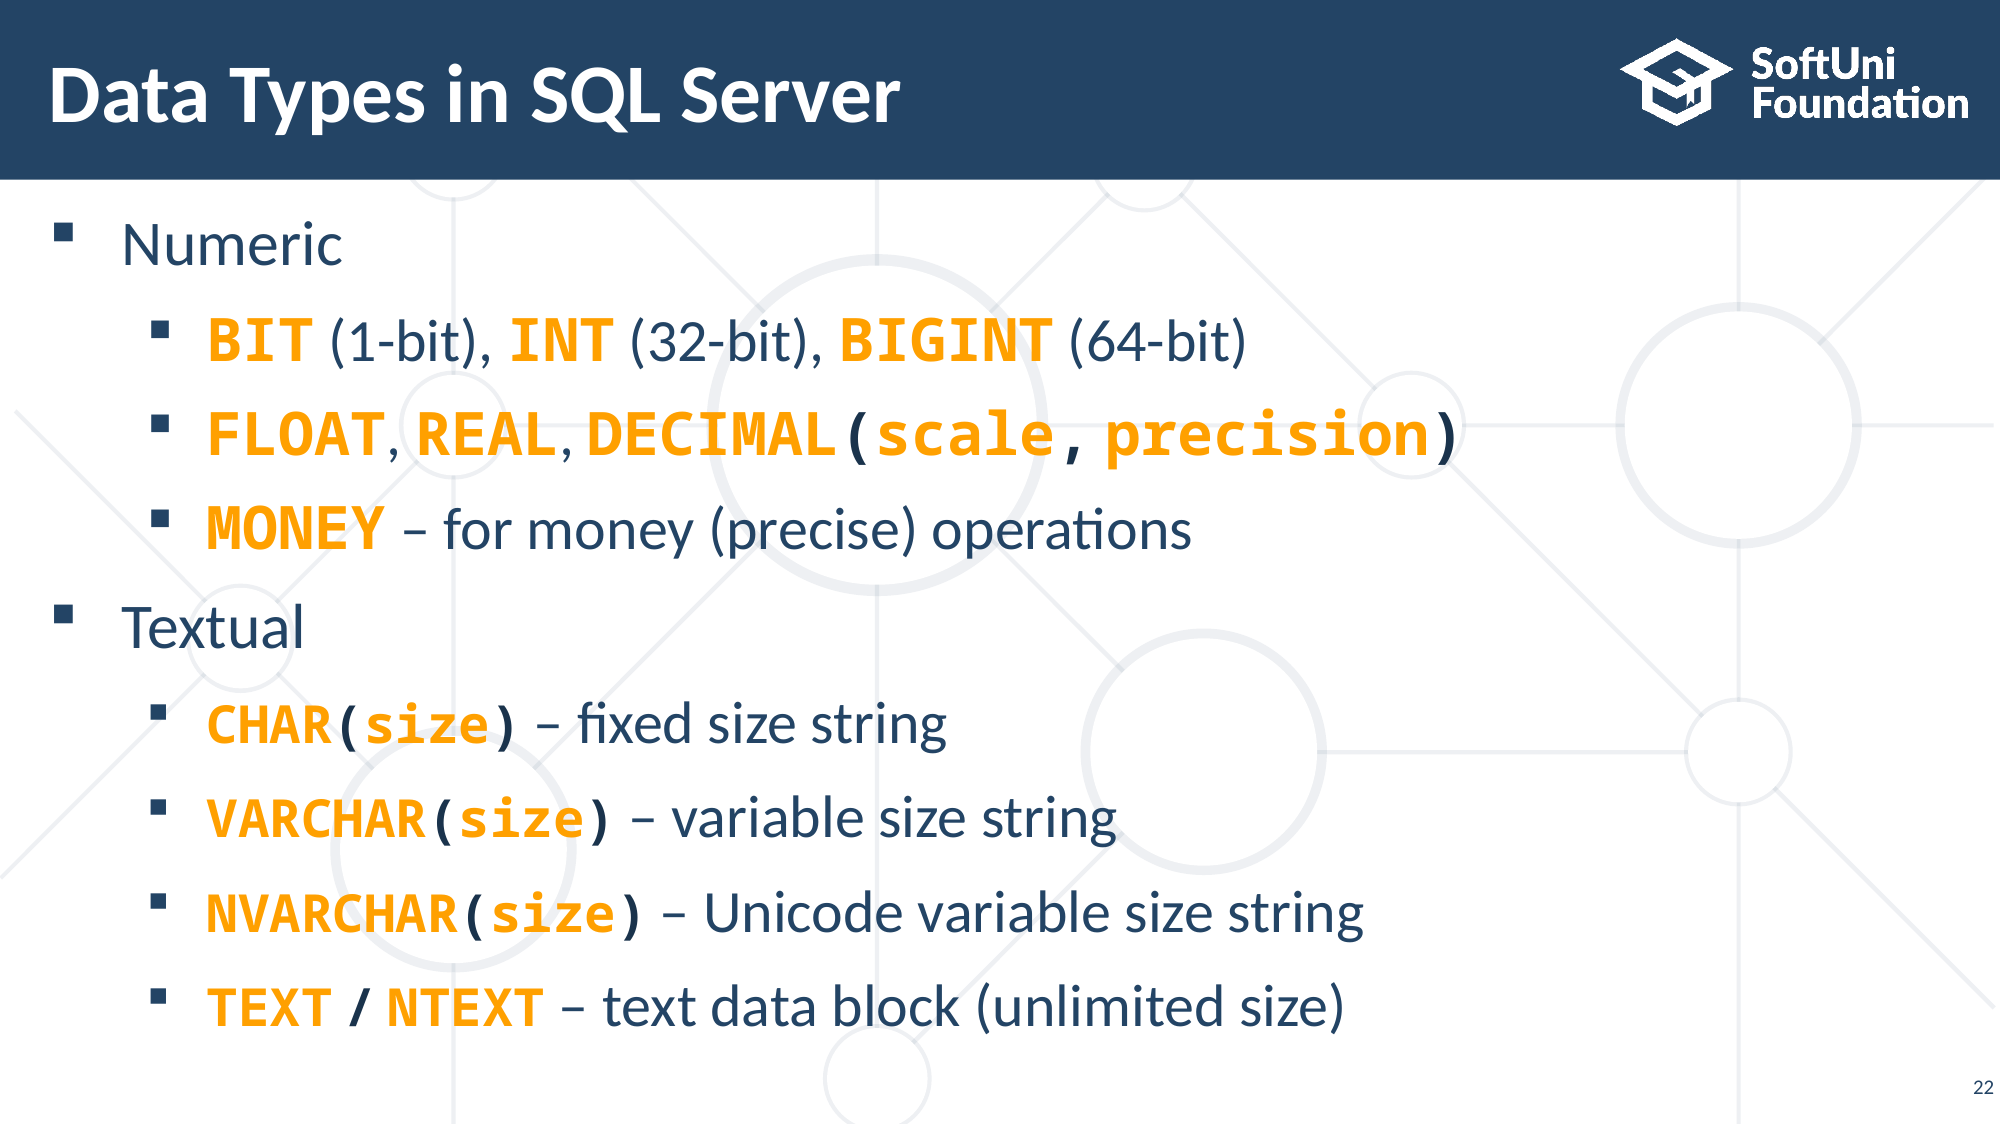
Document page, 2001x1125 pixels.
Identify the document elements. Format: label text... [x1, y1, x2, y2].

list Numeric BIT (1-bit), INT (32-bit), BIGINT (64-bit) FLOAT, REAL, DECIMAL(scale, precision) MONEY – for money (precise) operations Textual CHAR(size) – fixed size string VARCHAR(size) – variable size string NVARCHAR(size) – Unicode variable size string TEXT / NTEXT – text data block (unlimited size) [31, 196, 1970, 1050]
title Data Types in SQL Server [31, 16, 1591, 162]
slide_number 22 [1929, 1070, 2000, 1103]
picture [1619, 38, 1968, 126]
